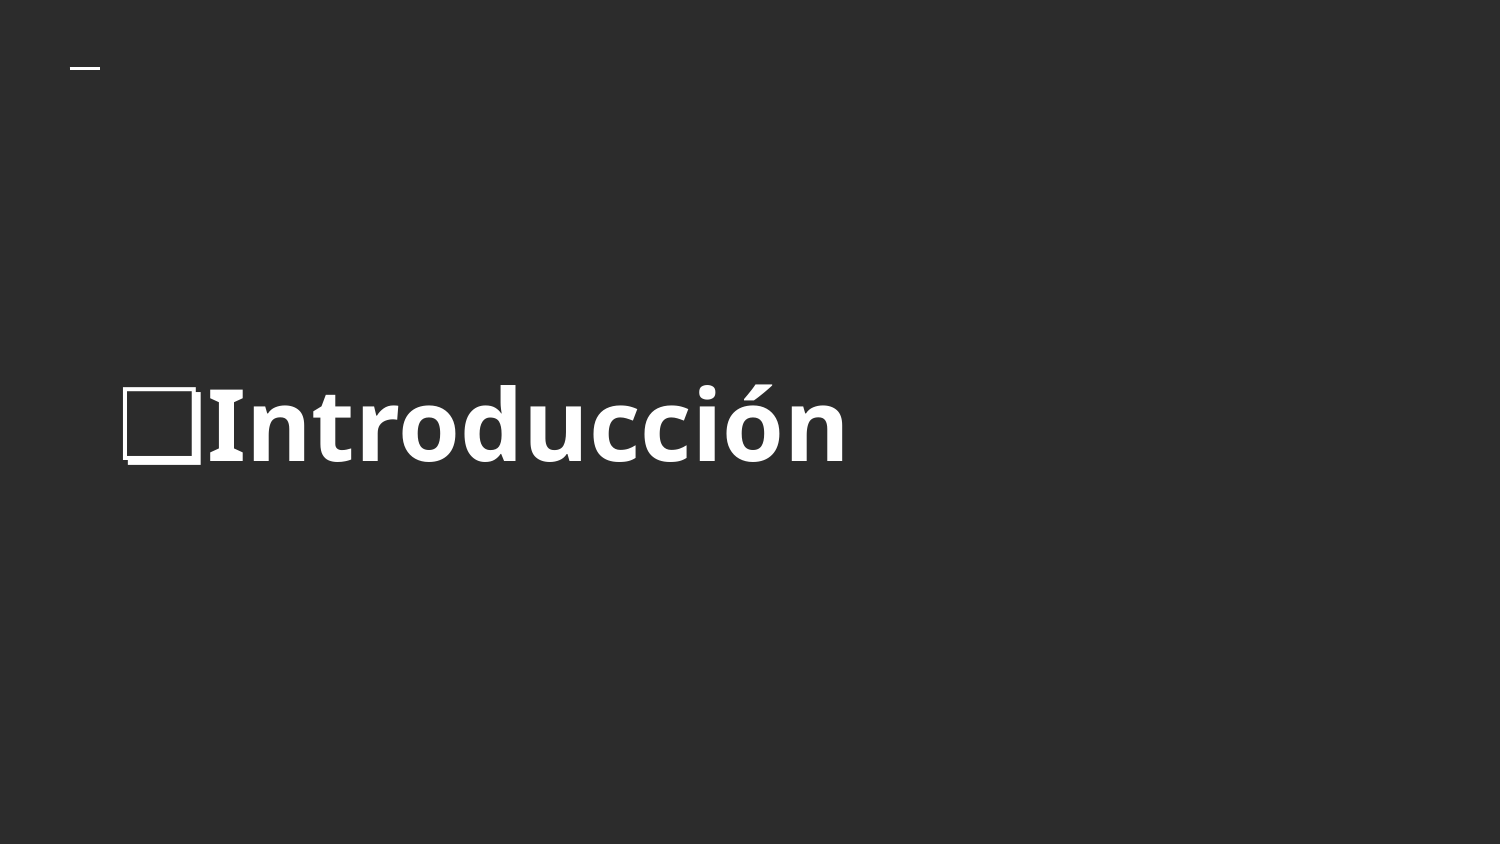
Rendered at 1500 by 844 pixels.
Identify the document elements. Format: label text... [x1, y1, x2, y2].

title Introducción [102, 107, 1127, 737]
